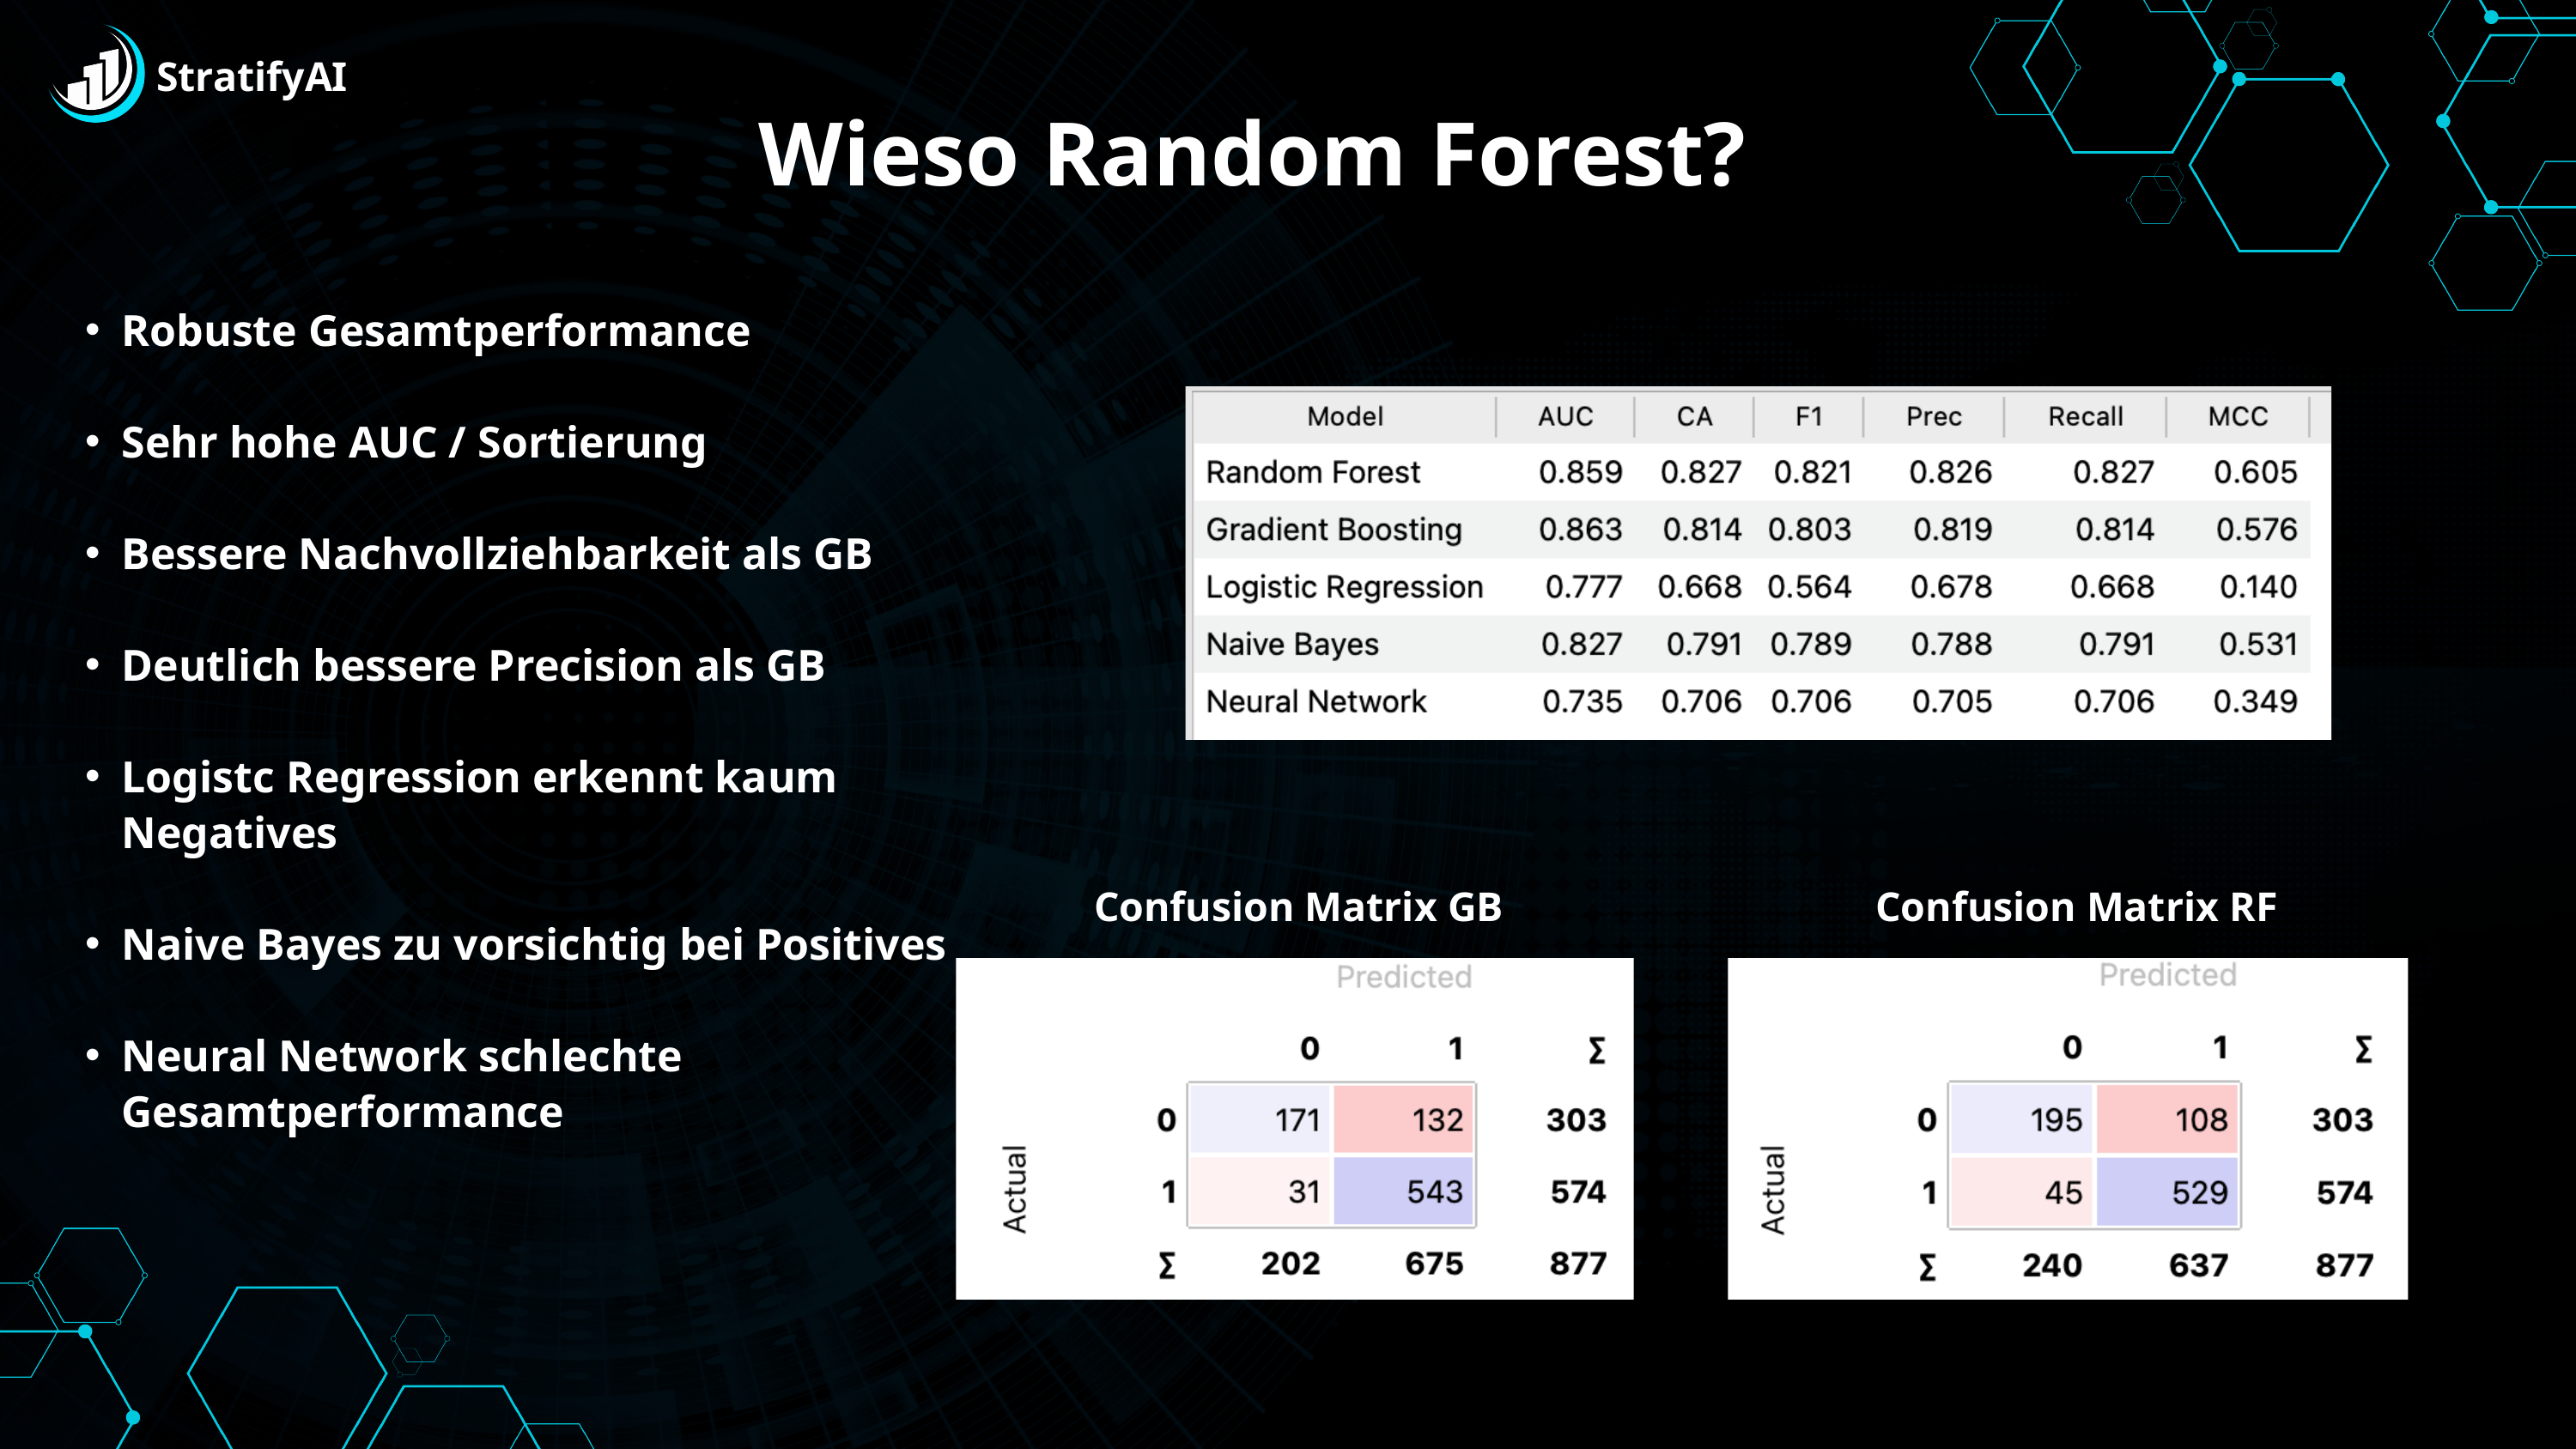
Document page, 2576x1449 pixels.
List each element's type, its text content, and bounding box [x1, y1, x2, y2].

text_box Confusion Matrix RF [1851, 877, 2302, 930]
text_box [956, 958, 1634, 1300]
text_box [1185, 386, 2332, 740]
text_box [0, 0, 2576, 1449]
text_box Robuste Gesamtperformance Sehr hohe AUC / Sortierung Bessere Nachvollziehbarkeit als GB Deutlich bessere Precision als GB Logistc Regression erkennt kaum Negatives Naive Bayes zu vorsichtig bei Positives Neural Network schlechte Gesamtperformance [48, 299, 957, 1137]
text_box Confusion Matrix GB [1073, 877, 1524, 930]
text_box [48, 23, 534, 123]
text_box [1969, 0, 2576, 311]
text_box [0, 1228, 607, 1449]
text_box Wieso Random Forest? [758, 80, 1818, 203]
text_box [1728, 958, 2409, 1300]
